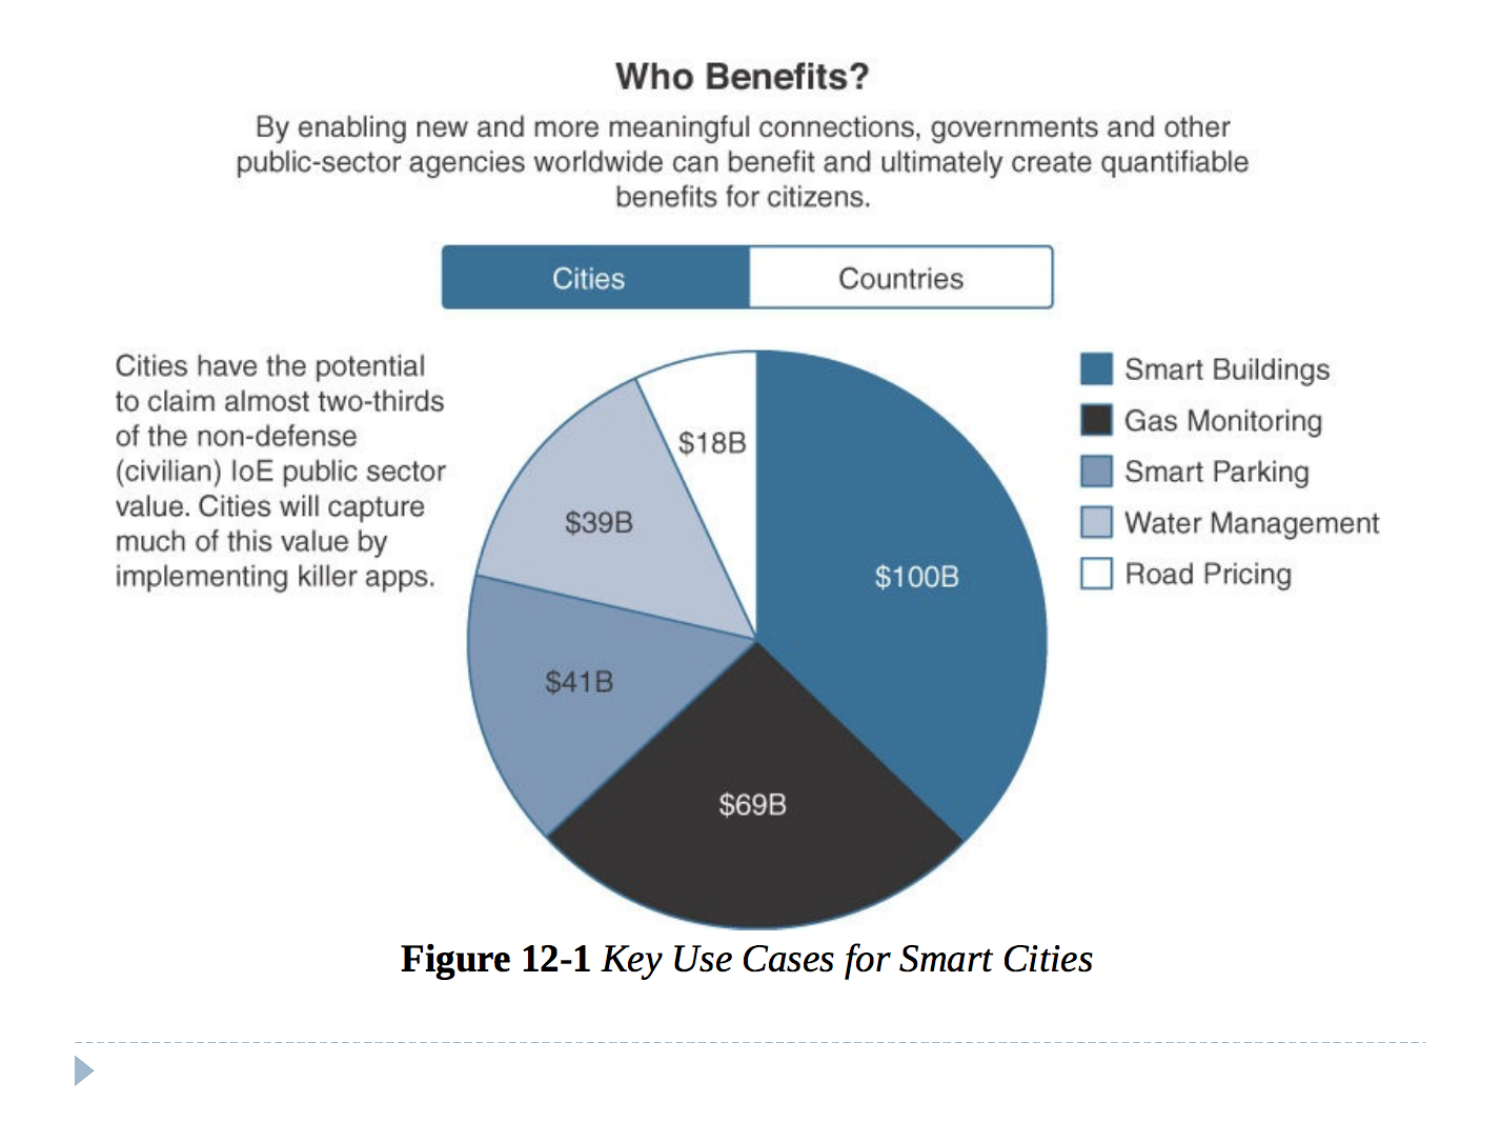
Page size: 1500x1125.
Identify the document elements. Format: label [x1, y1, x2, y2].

picture [0, 18, 1500, 1002]
